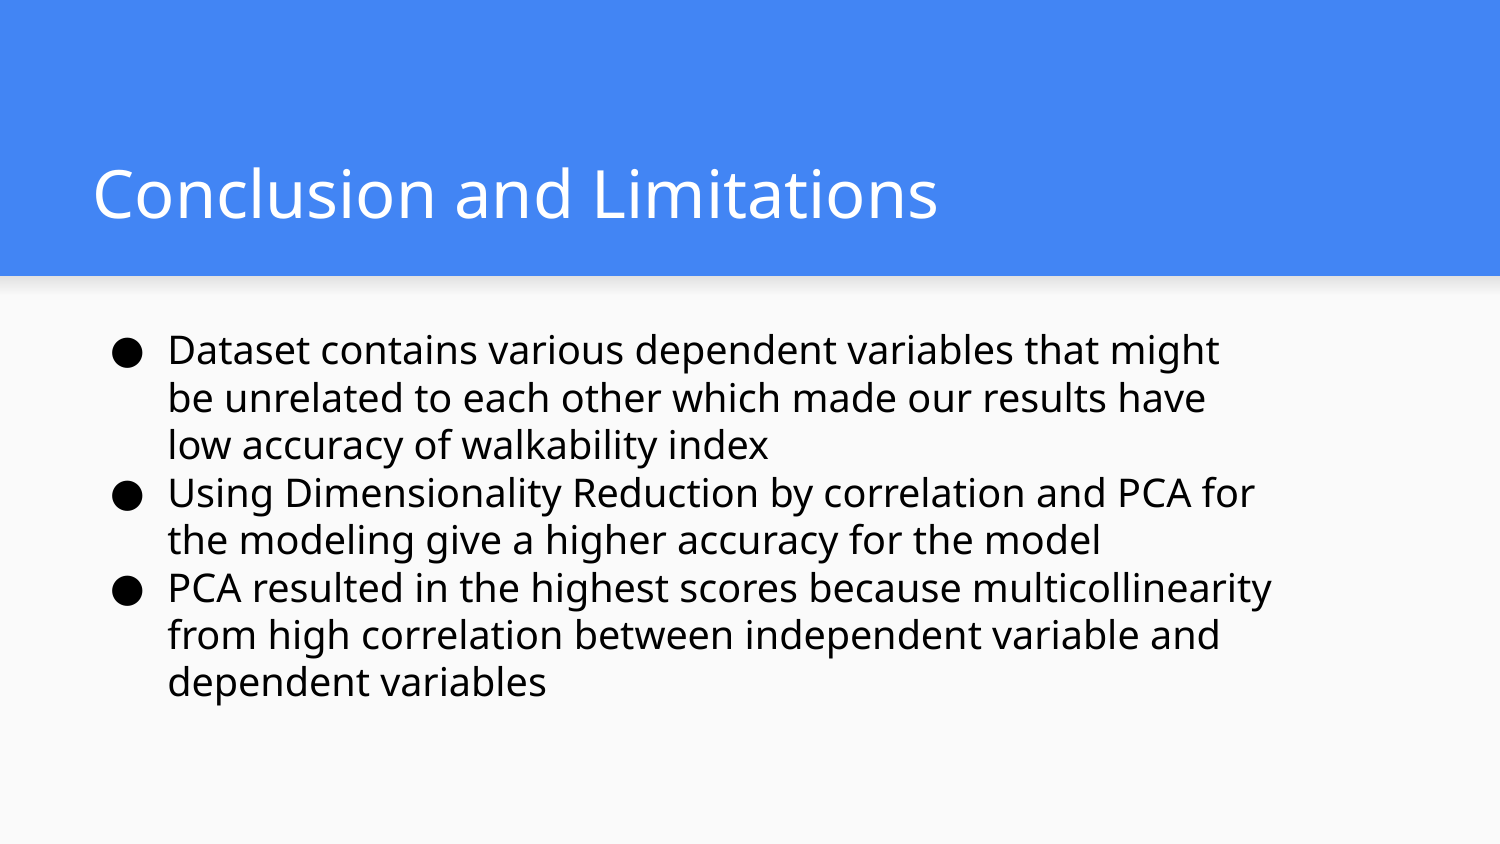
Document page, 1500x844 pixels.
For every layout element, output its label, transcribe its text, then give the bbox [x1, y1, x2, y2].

text_box Dataset contains various dependent variables that might be unrelated to each other which made our results have low accuracy of walkability index Using Dimensionality Reduction by correlation and PCA for the modeling give a higher accuracy for the model PCA resulted in the highest scores because multicollinearity from high correlation between independent variable and dependent variables [77, 310, 1293, 720]
title Conclusion and Limitations [77, 121, 1427, 248]
